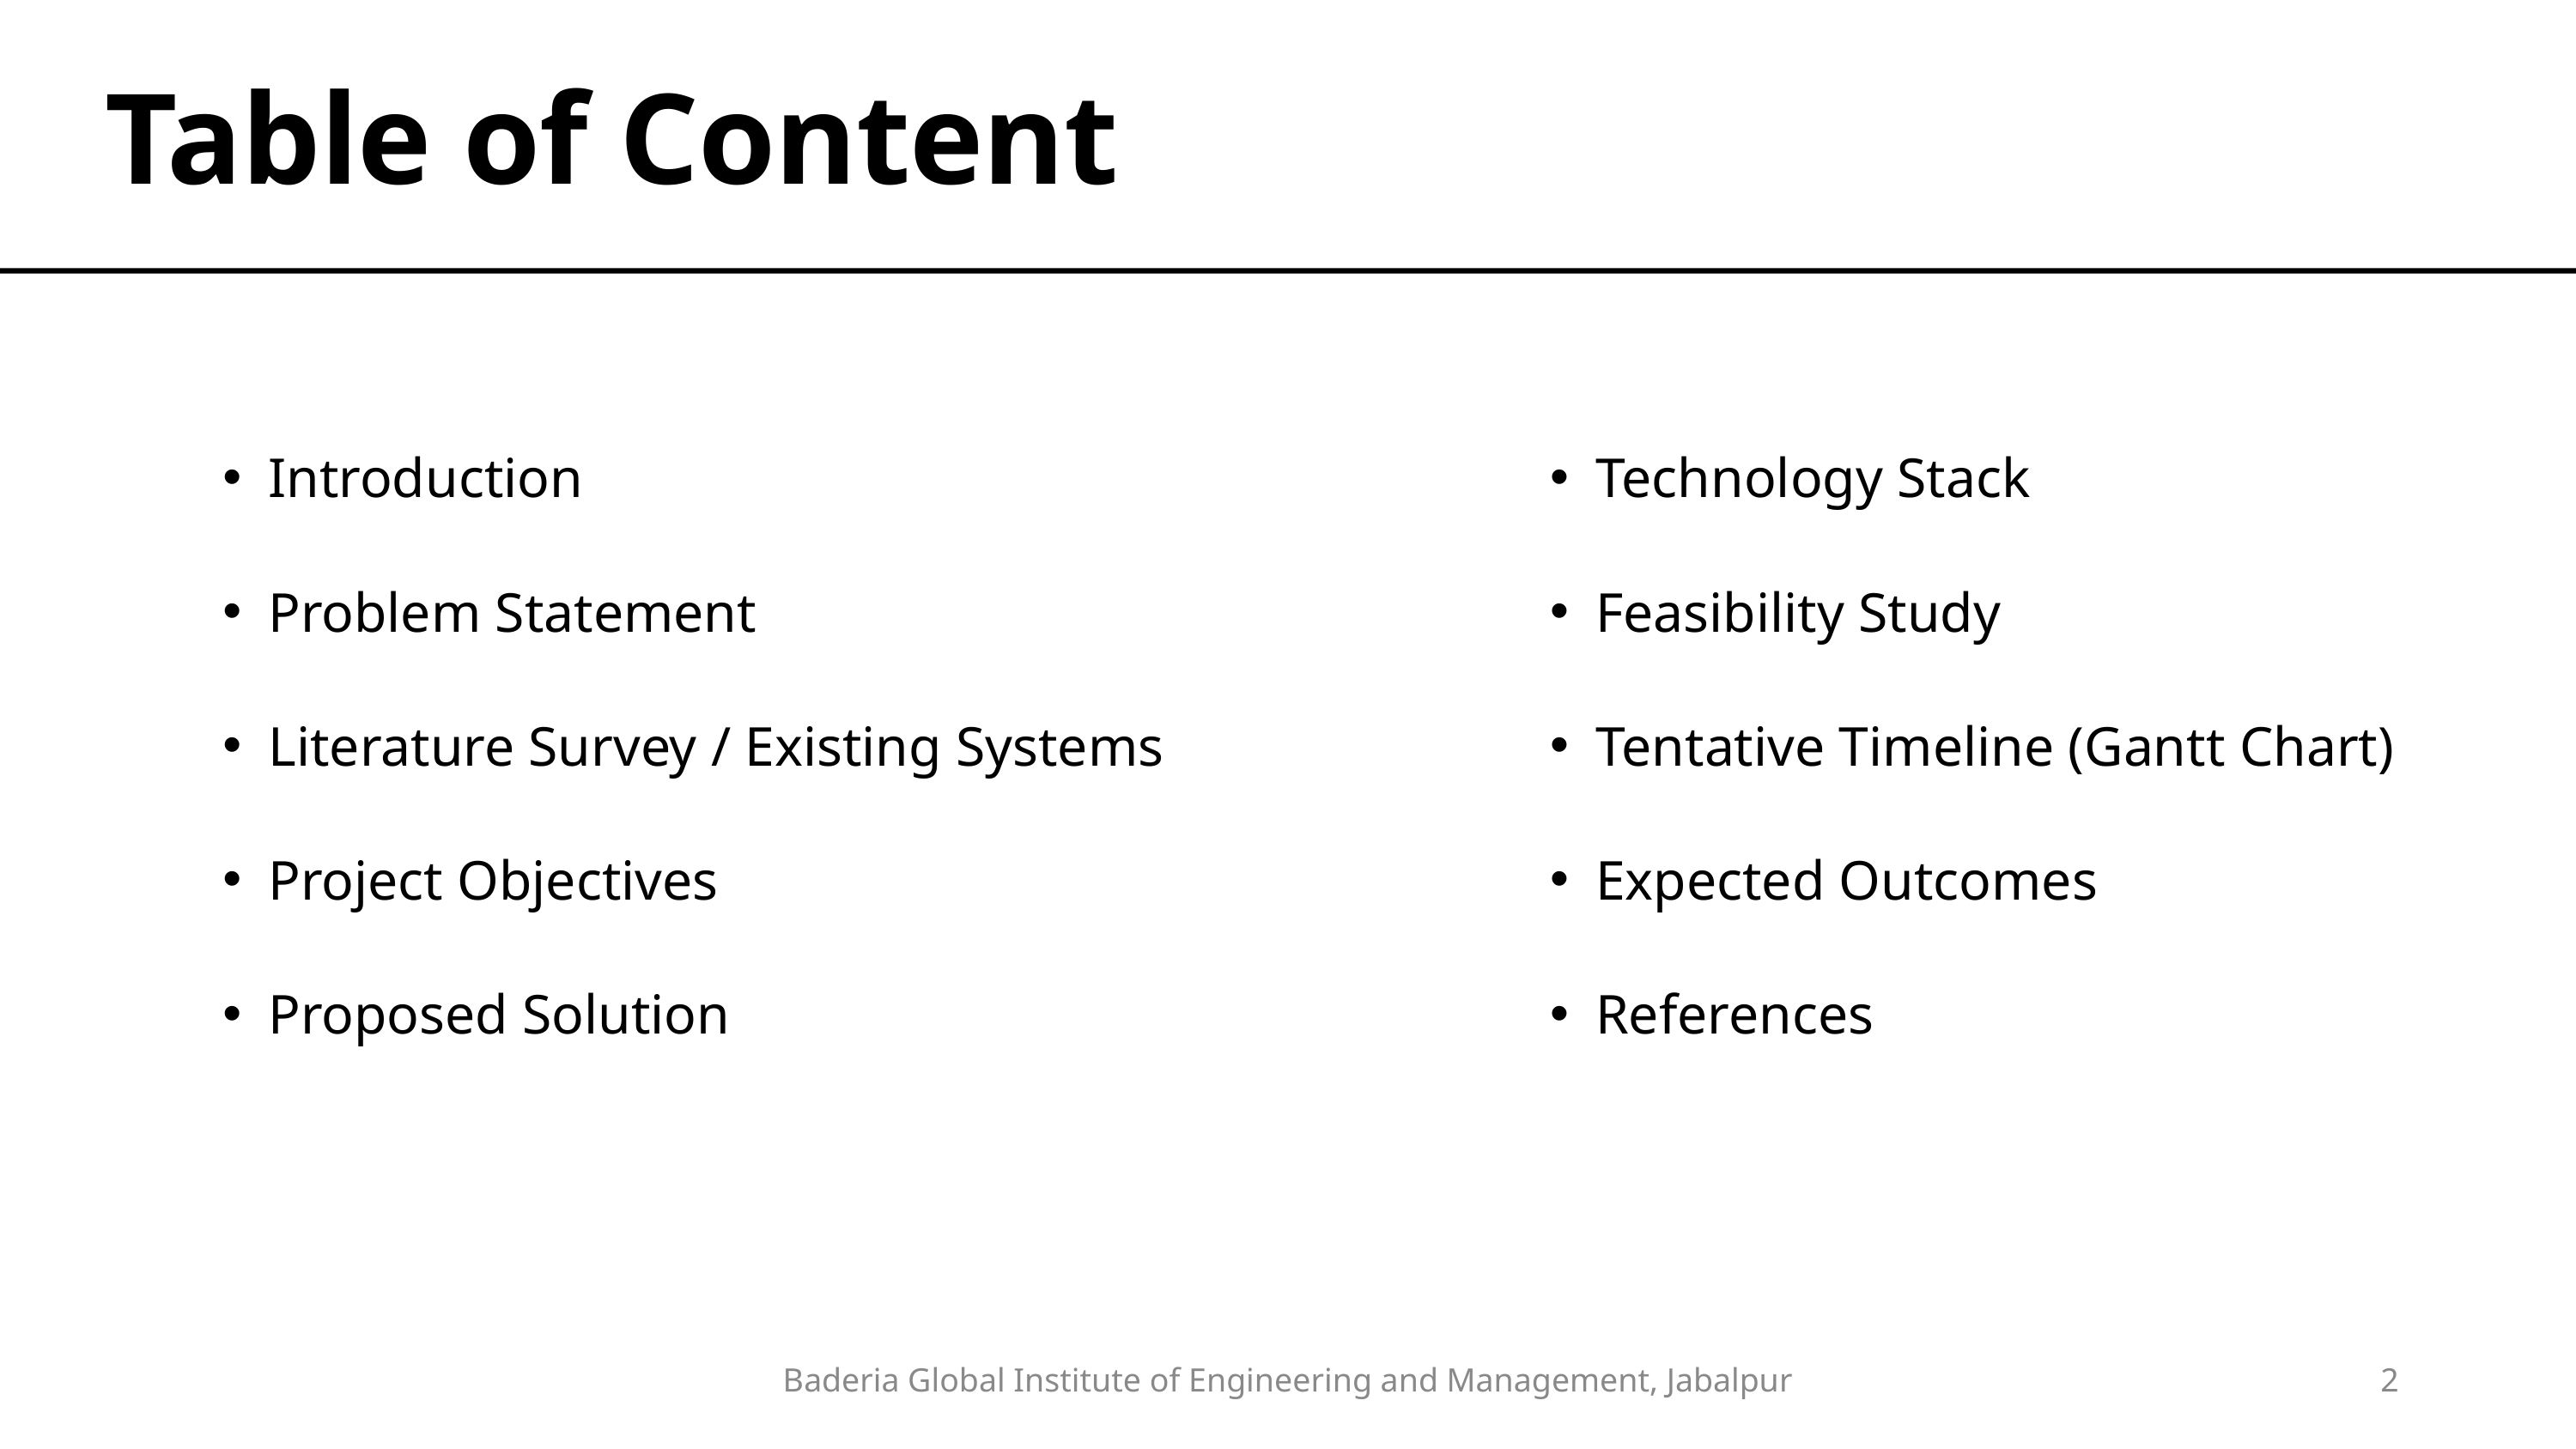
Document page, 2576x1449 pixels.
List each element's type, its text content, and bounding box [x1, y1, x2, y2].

text_box Introduction Problem Statement Literature Survey / Existing Systems Project Objectives Proposed Solution [177, 373, 1247, 1046]
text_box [105, 4, 2328, 286]
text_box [702, 1342, 1818, 1421]
text_box Technology Stack Feasibility Study Tentative Timeline (Gantt Chart) Expected Outcomes References [1504, 373, 2573, 1046]
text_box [1819, 1342, 2399, 1421]
